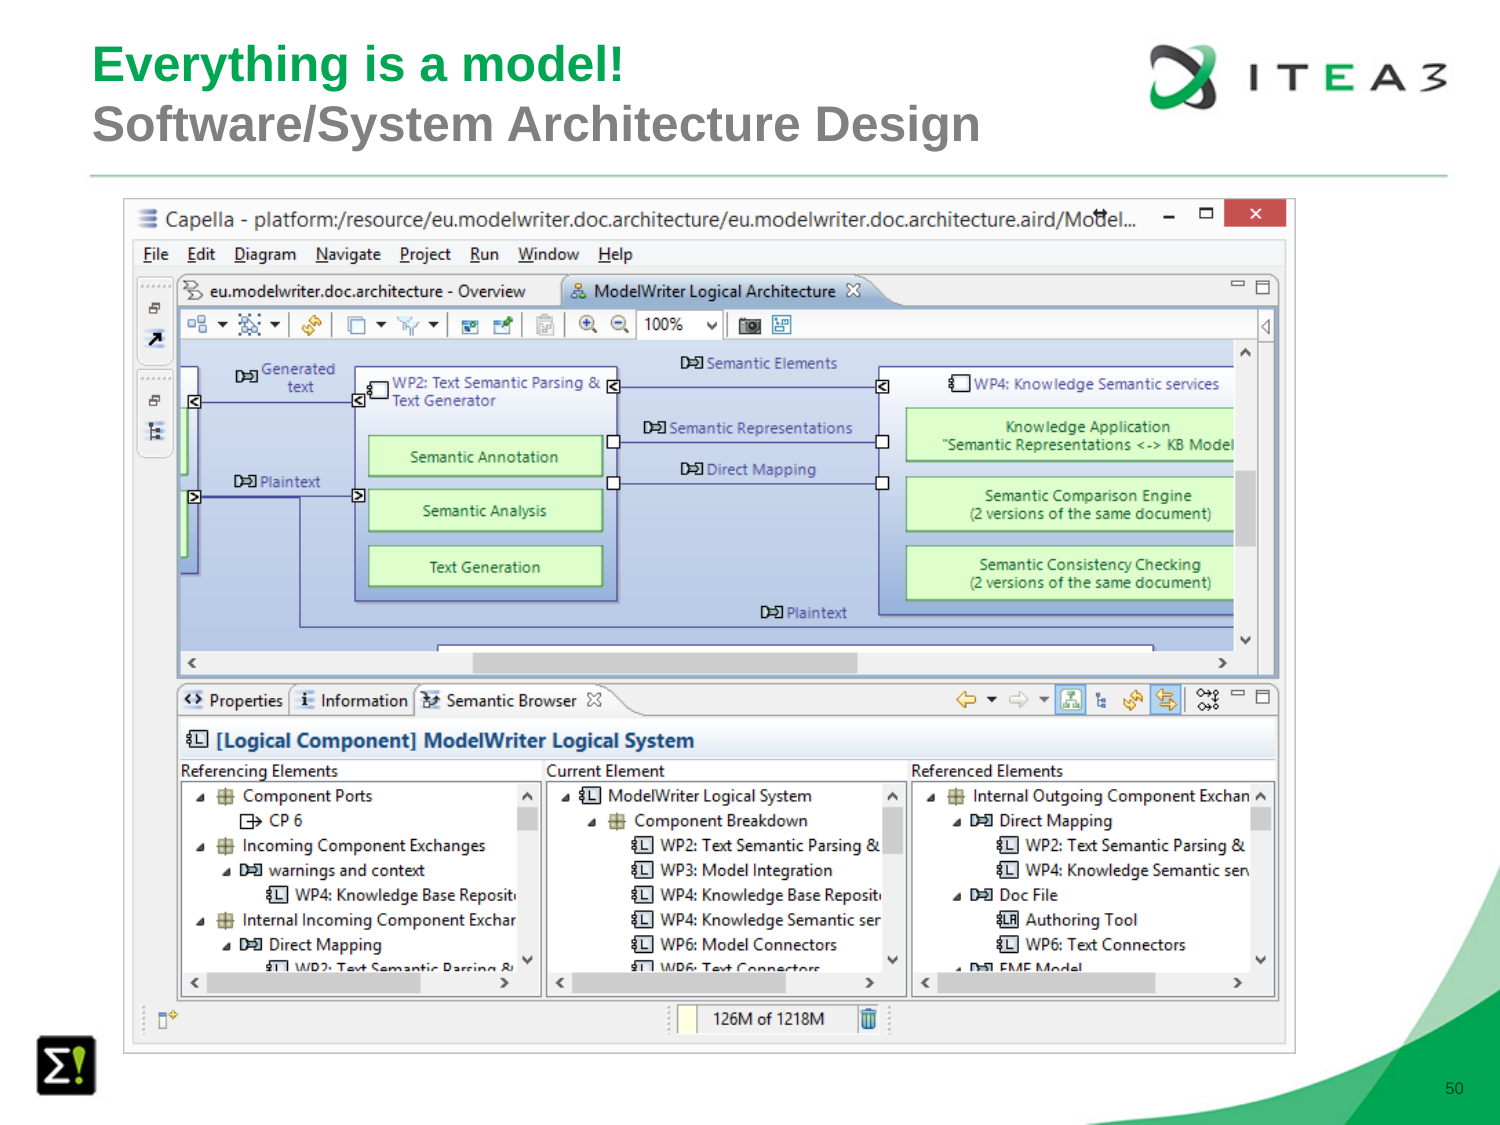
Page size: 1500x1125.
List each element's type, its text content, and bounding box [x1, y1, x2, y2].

picture [0, 0, 1500, 1125]
title Everything is a model! Software/System Architecture Design [76, 23, 1099, 160]
